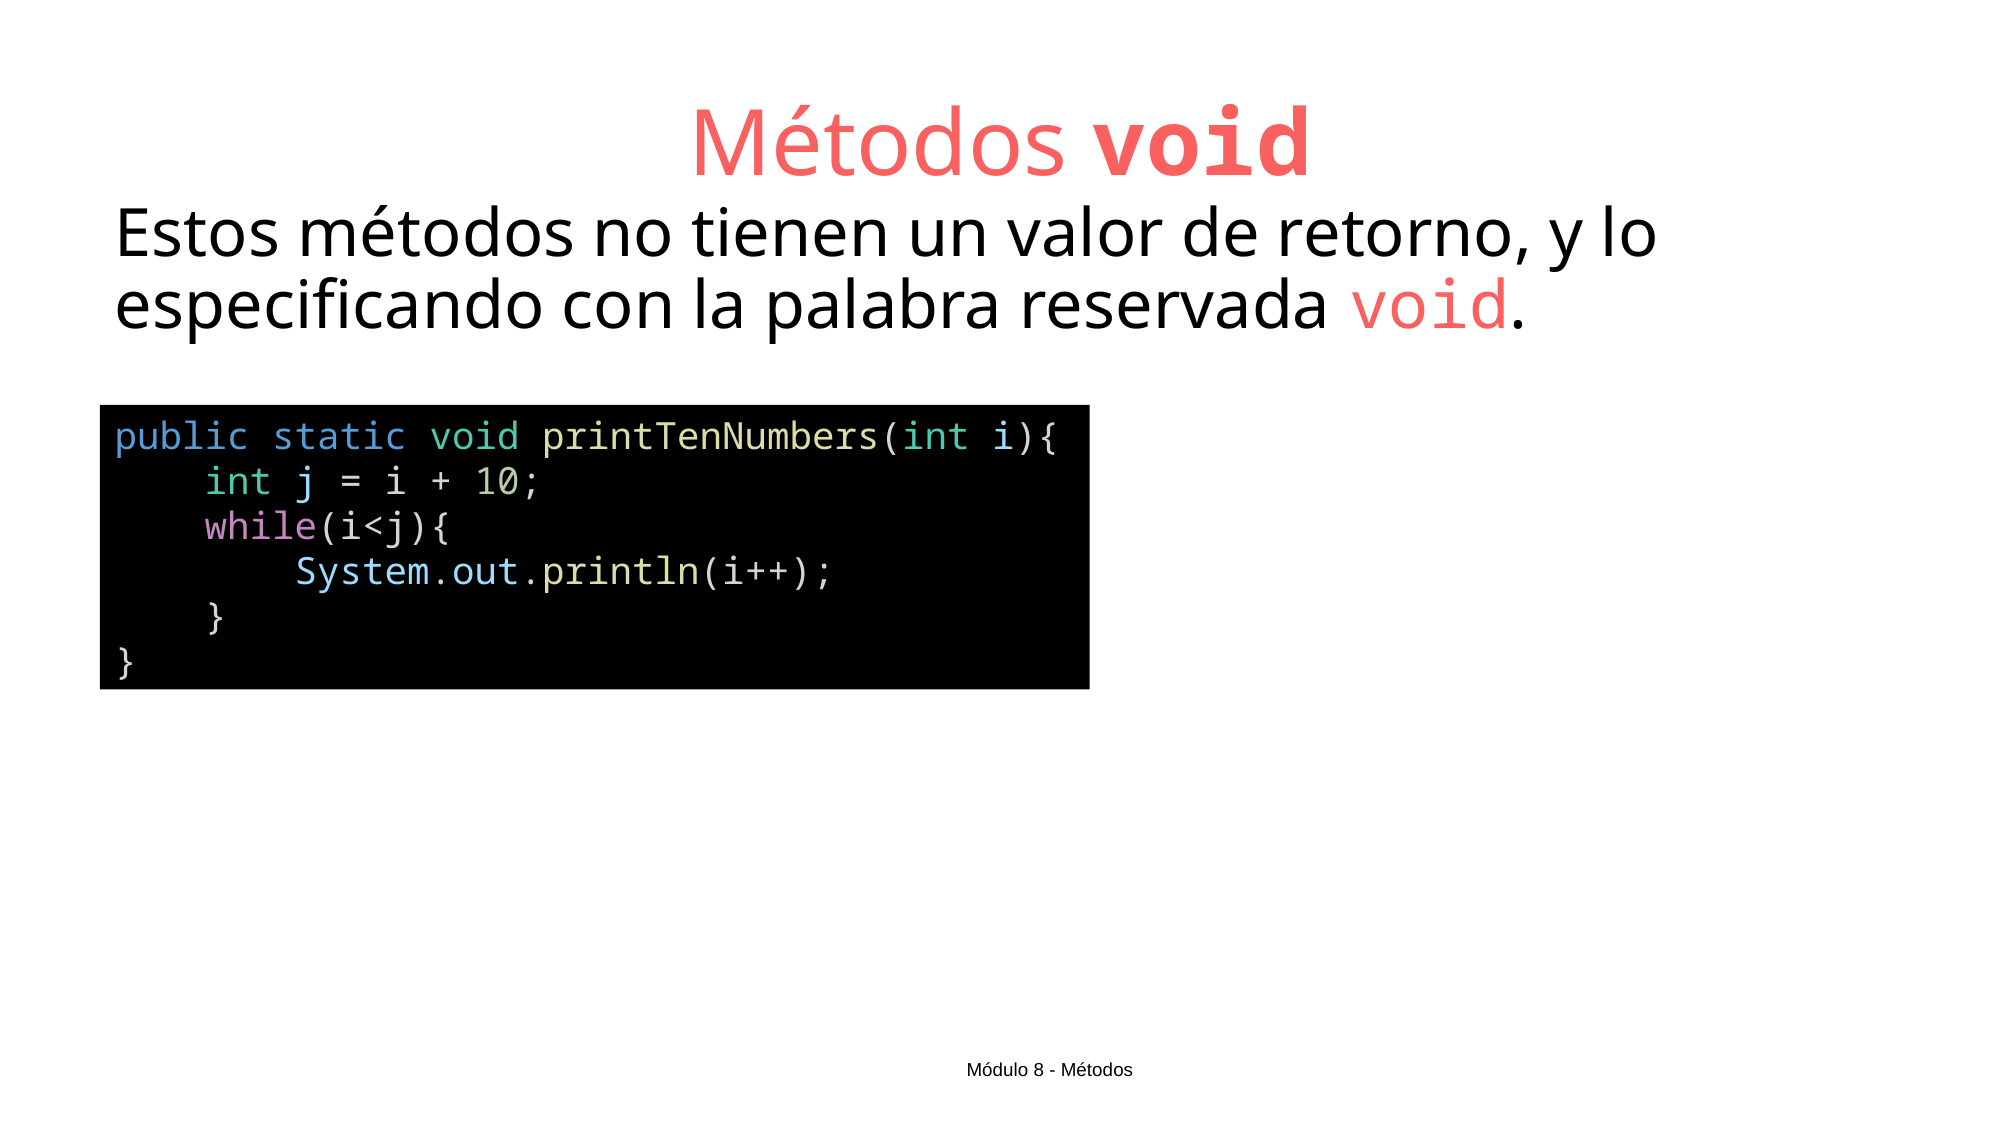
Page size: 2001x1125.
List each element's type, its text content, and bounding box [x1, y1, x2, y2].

list Estos métodos no tienen un valor de retorno, y lo especificando con la palabra reservada void. [99, 191, 1900, 619]
text_box public static void printTenNumbers(int i){ int j = i + 10; while(i<j){ System.out.println(i++); } } [99, 404, 1090, 690]
title Métodos void [99, 45, 1900, 191]
